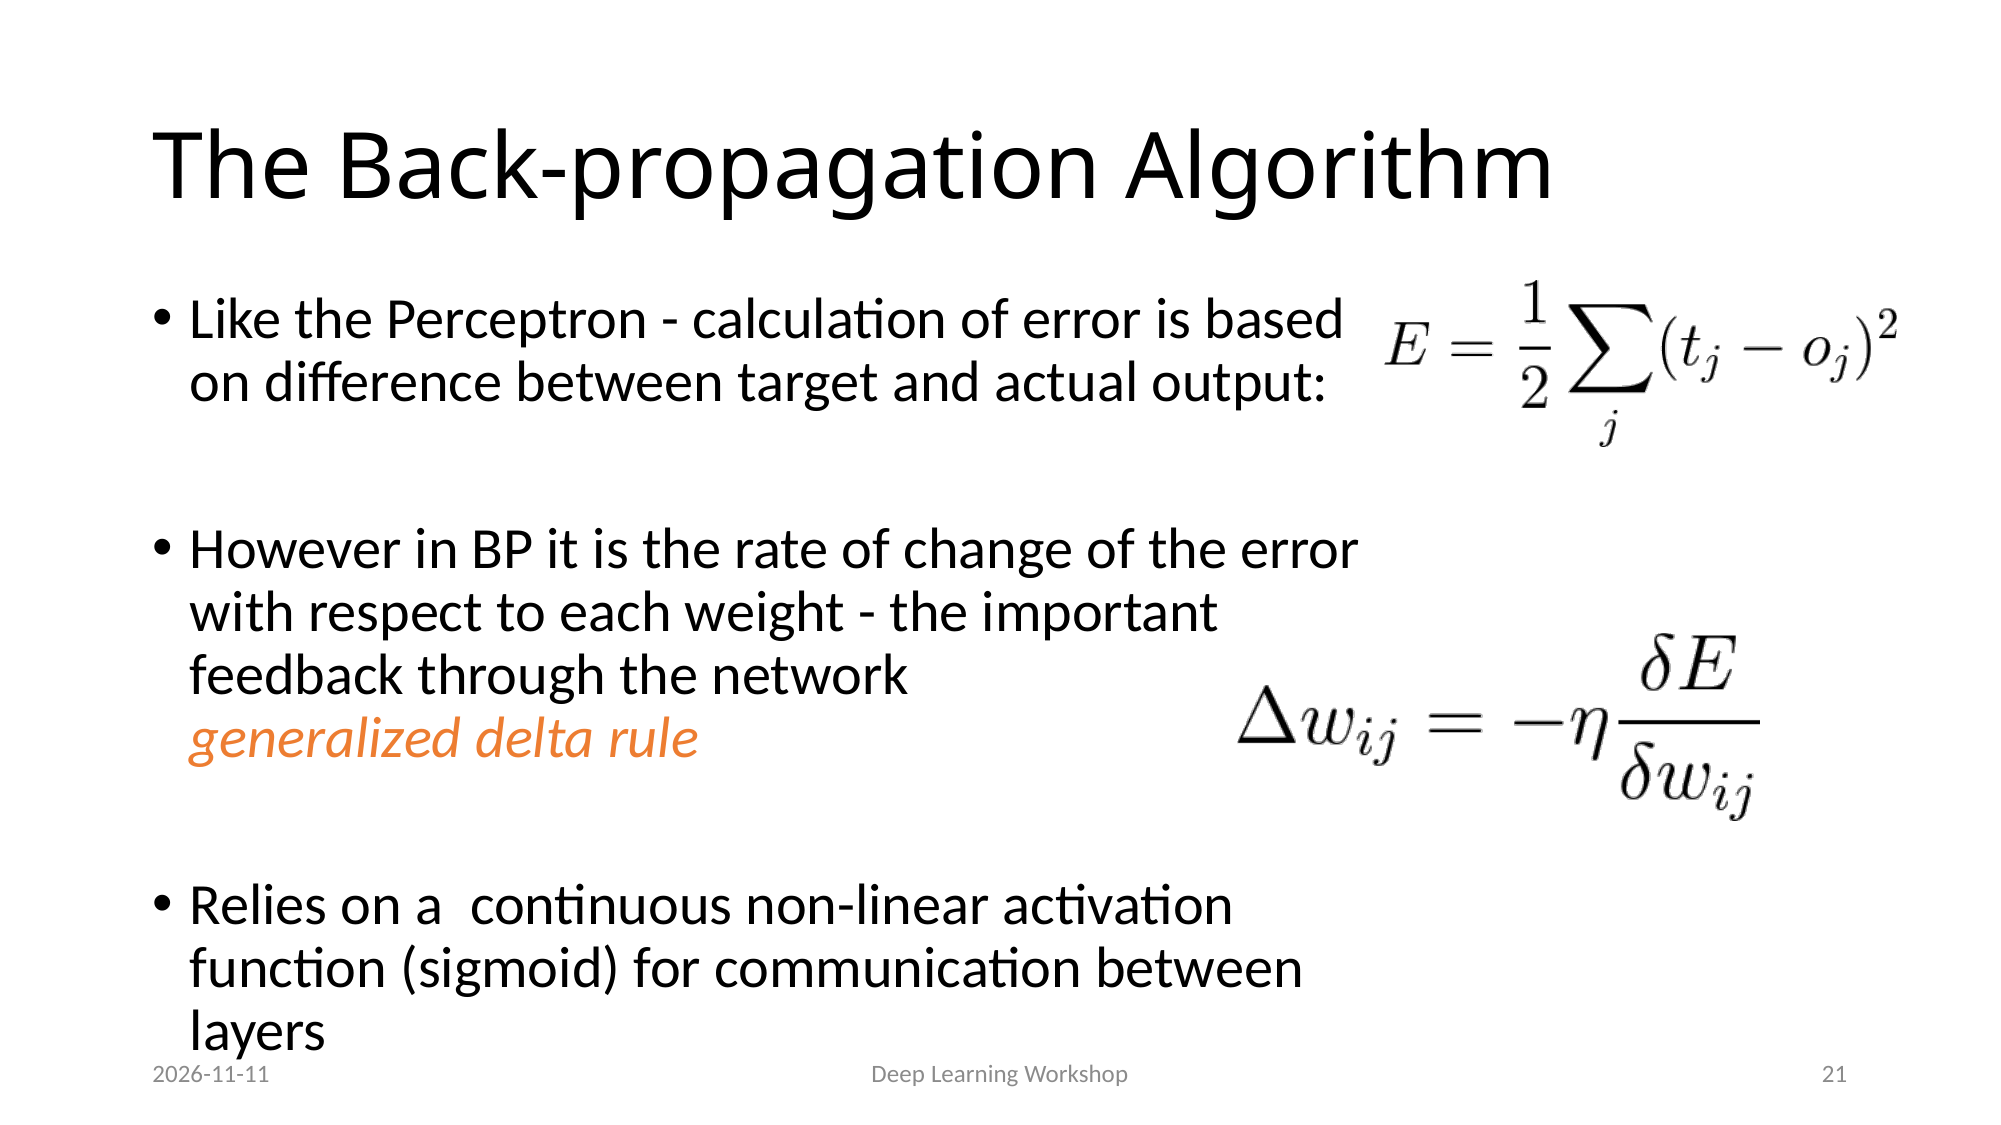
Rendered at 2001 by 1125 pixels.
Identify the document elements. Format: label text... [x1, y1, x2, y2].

slide_number 21 [1412, 1042, 1863, 1103]
footer Deep Learning Workshop [662, 1042, 1338, 1103]
title The Back-propagation Algorithm [137, 59, 1863, 278]
picture [1237, 633, 1760, 821]
list Like the Perceptron - calculation of error is based on difference between target and actual output: However in BP it is the rate of change of the error with respect to each weight - the important feedback through the network generalized delta rule Relies on a continuous non-linear activation function (sigmoid) for communication between layers [137, 281, 1413, 1080]
picture [1384, 280, 1897, 447]
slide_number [137, 1042, 588, 1103]
